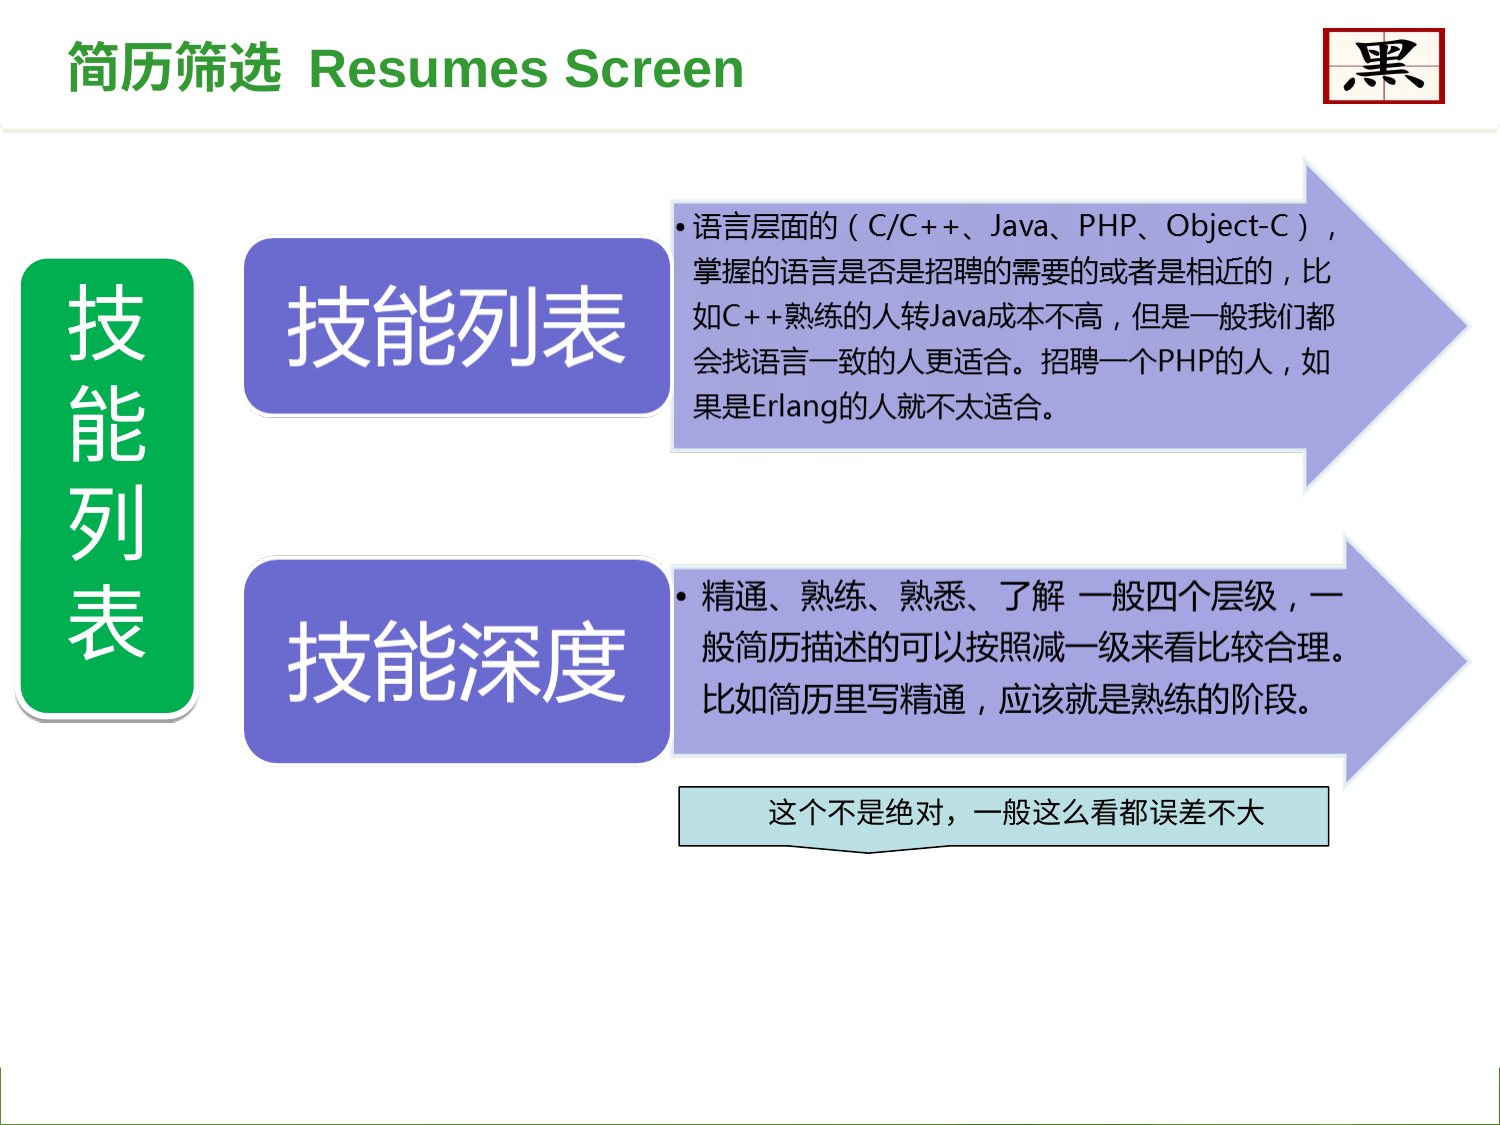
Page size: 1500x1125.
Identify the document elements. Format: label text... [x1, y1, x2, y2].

text_box 简历筛选 Resumes Screen [51, 19, 1211, 114]
text_box 这个不是绝对，一般这么看都误差不大 [679, 804, 1329, 854]
text_box 技能列表 [17, 255, 197, 717]
picture [0, 0, 1500, 1125]
